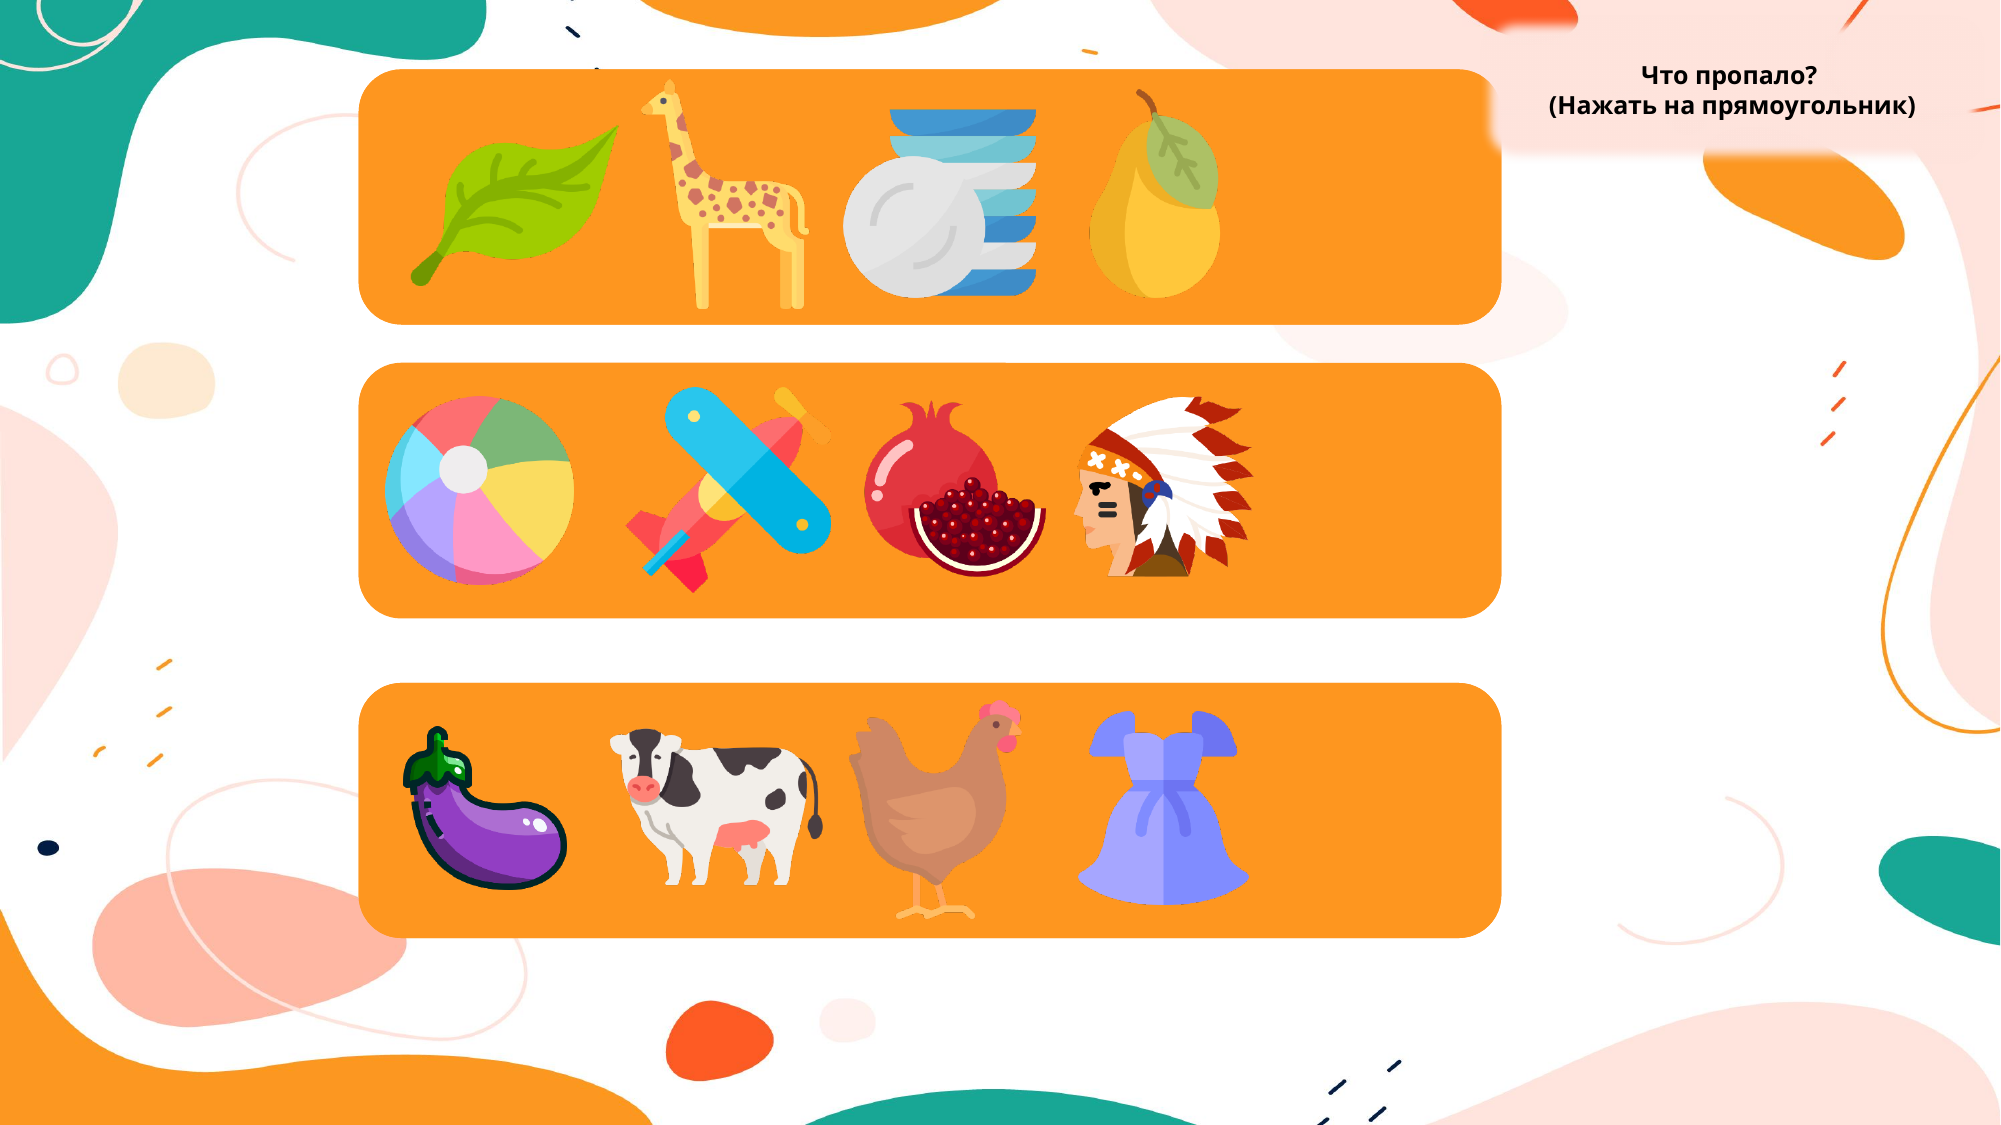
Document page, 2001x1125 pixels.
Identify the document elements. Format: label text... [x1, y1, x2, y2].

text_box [358, 362, 1502, 618]
picture [0, 0, 2001, 1125]
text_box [358, 69, 1502, 325]
text_box Что пропало? (Нажать на прямоугольник) [1494, 28, 1971, 150]
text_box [358, 682, 1502, 939]
